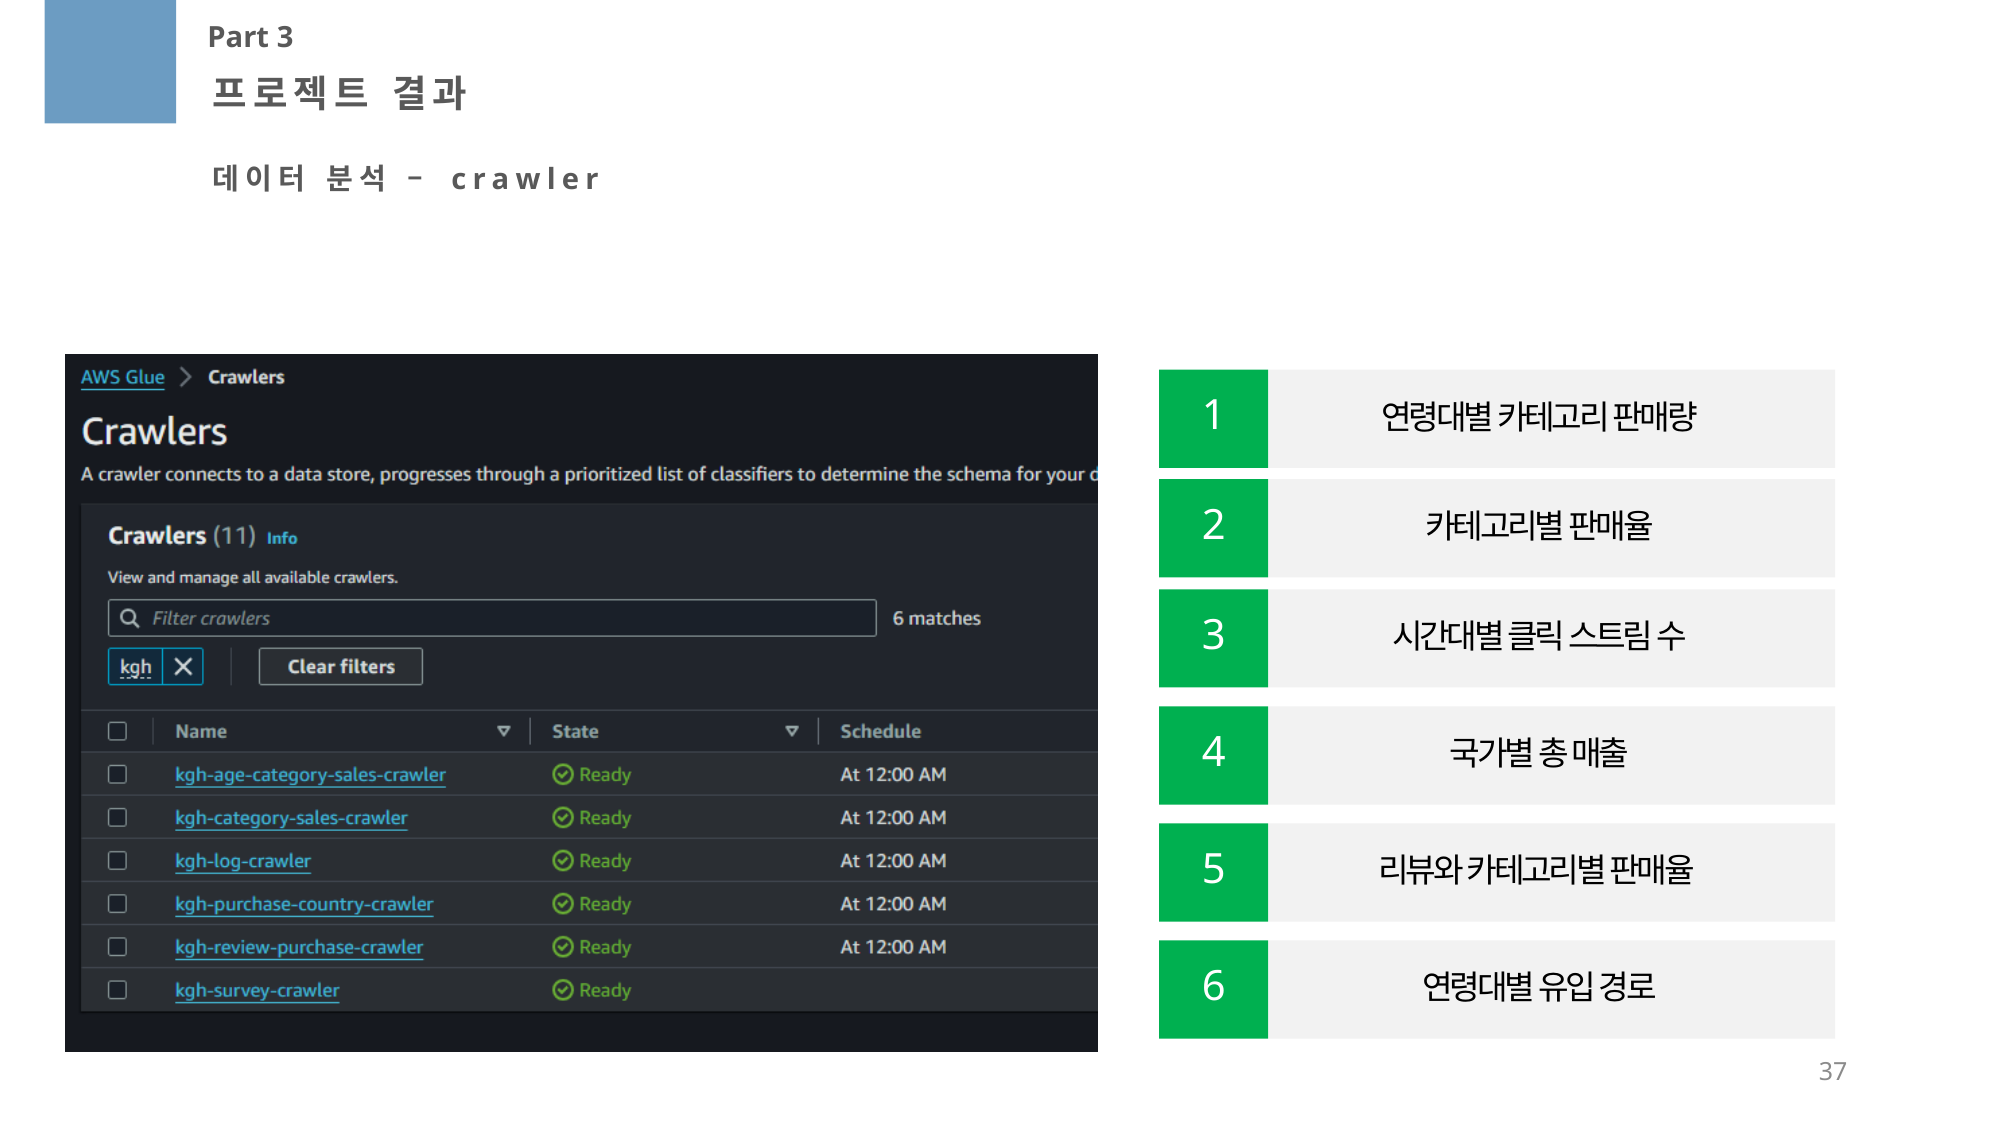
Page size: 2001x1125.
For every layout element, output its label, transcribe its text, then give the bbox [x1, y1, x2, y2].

text_box 5 [1168, 834, 1259, 900]
text_box 연령대별 카테고리 판매량 [1288, 388, 1791, 444]
text_box 4 [1168, 717, 1259, 783]
text_box [1269, 369, 1836, 469]
text_box 국가별 총 매출 [1288, 725, 1791, 780]
picture [65, 354, 1098, 1052]
text_box 연령대별 유입 경로 [1288, 959, 1791, 1014]
slide_number 37 [1412, 1042, 1863, 1103]
text_box [1269, 939, 1836, 1040]
text_box [1269, 822, 1836, 923]
text_box 1 [1168, 380, 1259, 446]
text_box 시간대별 클릭 스트림 수 [1288, 608, 1791, 663]
text_box [1158, 705, 1269, 806]
text_box [1158, 588, 1269, 688]
text_box 프로젝트 결과 데이터 분석 – crawler [197, 62, 614, 203]
text_box [1269, 588, 1836, 688]
text_box [1158, 478, 1269, 578]
text_box 2 [1168, 490, 1259, 556]
text_box 리뷰와 카테고리별 판매율 [1288, 842, 1791, 897]
text_box [1269, 478, 1836, 578]
text_box Part 3 [192, 11, 309, 61]
text_box 카테고리별 판매율 [1288, 497, 1791, 553]
text_box 3 [1168, 600, 1259, 666]
text_box 6 [1168, 951, 1259, 1017]
text_box [1269, 705, 1836, 806]
text_box [1158, 822, 1269, 923]
text_box [1158, 939, 1269, 1040]
text_box [1158, 369, 1269, 469]
text_box [44, 0, 177, 124]
